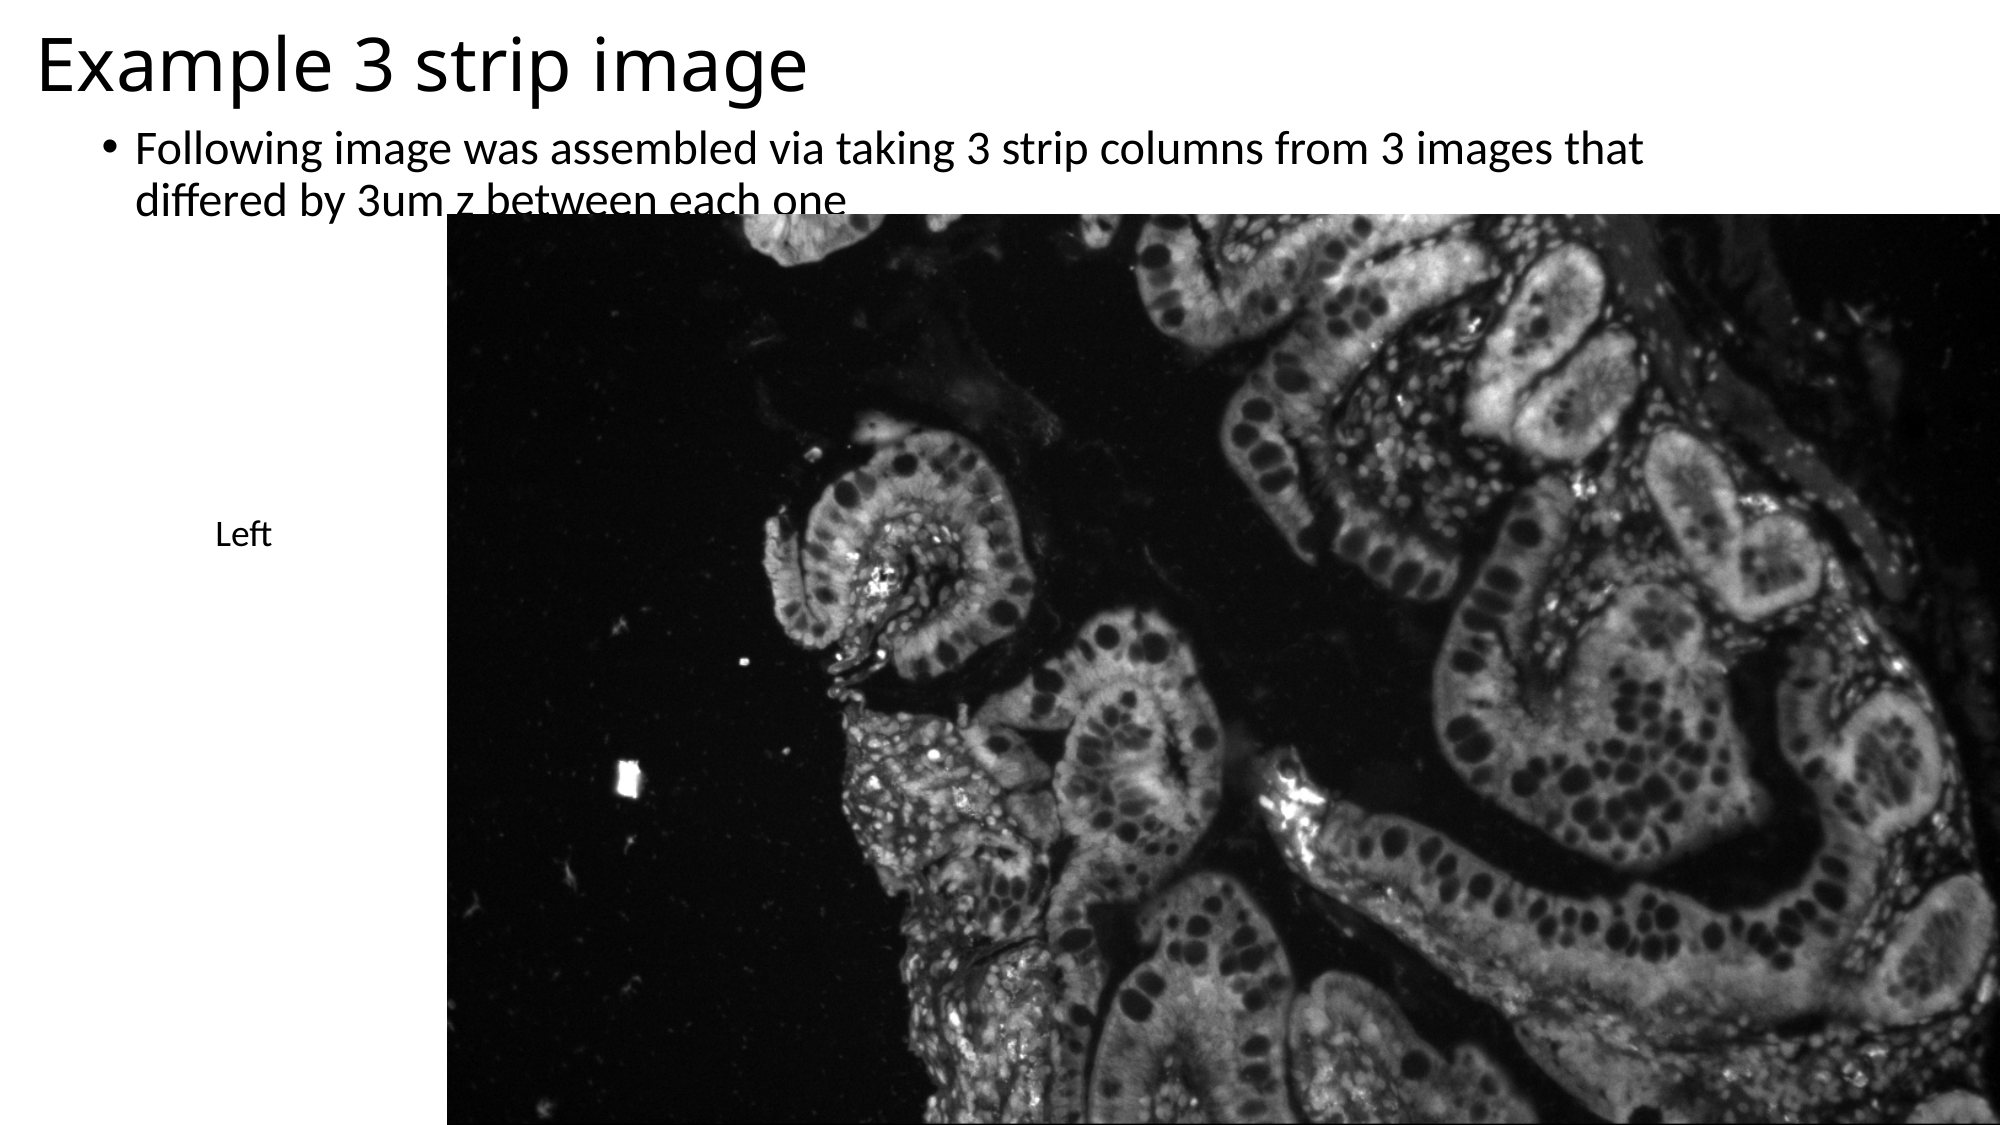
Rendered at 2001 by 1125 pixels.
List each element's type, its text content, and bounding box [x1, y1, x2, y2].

picture [447, 214, 2000, 1125]
text_box Left [200, 501, 288, 562]
title Example 3 strip image [20, 19, 1746, 116]
list Following image was assembled via taking 3 strip columns from 3 images that differed by 3um z between each one [86, 115, 1812, 236]
